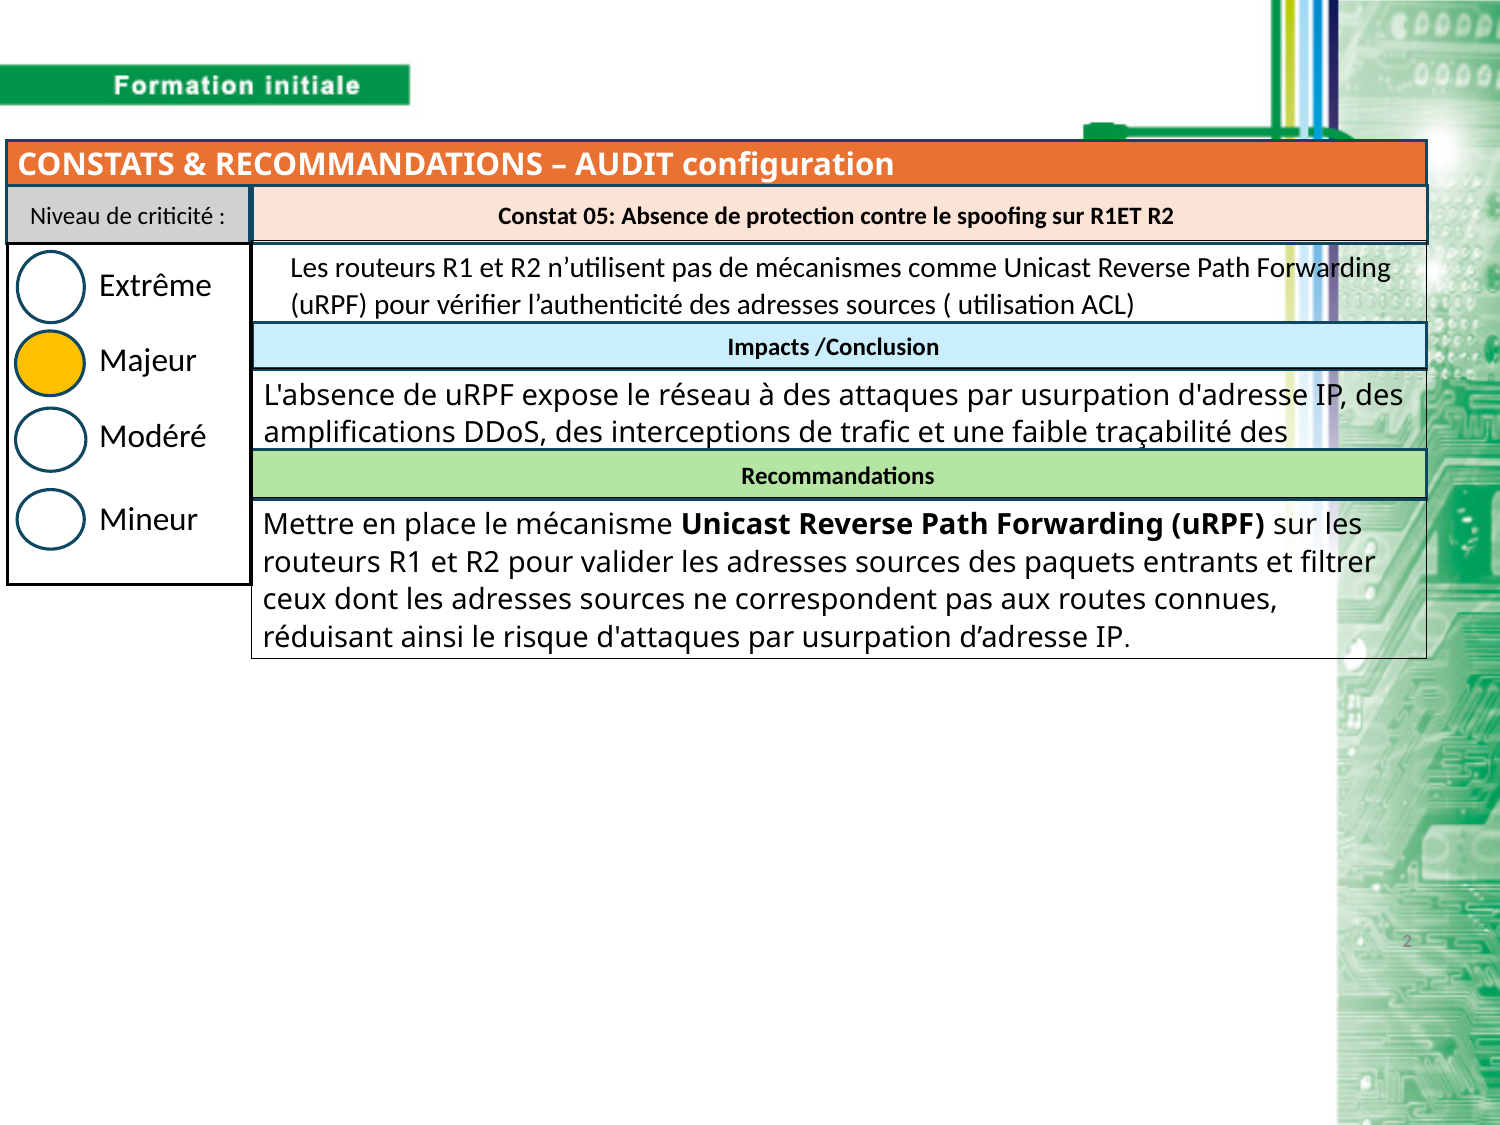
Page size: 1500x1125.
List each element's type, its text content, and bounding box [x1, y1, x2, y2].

text_box Modéré [84, 406, 230, 461]
text_box [13, 406, 84, 473]
text_box Les routeurs R1 et R2 n’utilisent pas de mécanismes comme Unicast Reverse Path Forwarding (uRPF) pour vérifier l’authenticité des adresses sources ( utilisation ACL) [251, 240, 1427, 321]
picture [0, 0, 1500, 1125]
text_box Impacts /Conclusion [253, 321, 1428, 371]
text_box Mettre en place le mécanisme Unicast Reverse Path Forwarding (uRPF) sur les routeurs R1 et R2 pour valider les adresses sources des paquets entrants et filtrer ceux dont les adresses sources ne correspondent pas aux routes connues, réduisant ainsi le risque d'attaques par usurpation d’adresse IP. [251, 497, 1427, 659]
text_box Mineur [84, 489, 230, 545]
text_box [15, 249, 84, 325]
text_box L'absence de uRPF expose le réseau à des attaques par usurpation d'adresse IP, des amplifications DDoS, des interceptions de trafic et une faible traçabilité des incidents [253, 368, 1427, 448]
text_box Extrême [84, 255, 230, 311]
text_box Constat 05: Absence de protection contre le spoofing sur R1ET R2 [251, 184, 1429, 245]
text_box Majeur [84, 330, 230, 386]
slide_number 2 [1089, 929, 1427, 975]
text_box CONSTATS & RECOMMANDATIONS – AUDIT configuration [5, 139, 1428, 184]
text_box [13, 329, 84, 398]
text_box [6, 242, 253, 586]
text_box Niveau de criticité : [5, 184, 251, 245]
text_box [15, 487, 84, 551]
text_box Recommandations [253, 448, 1428, 501]
